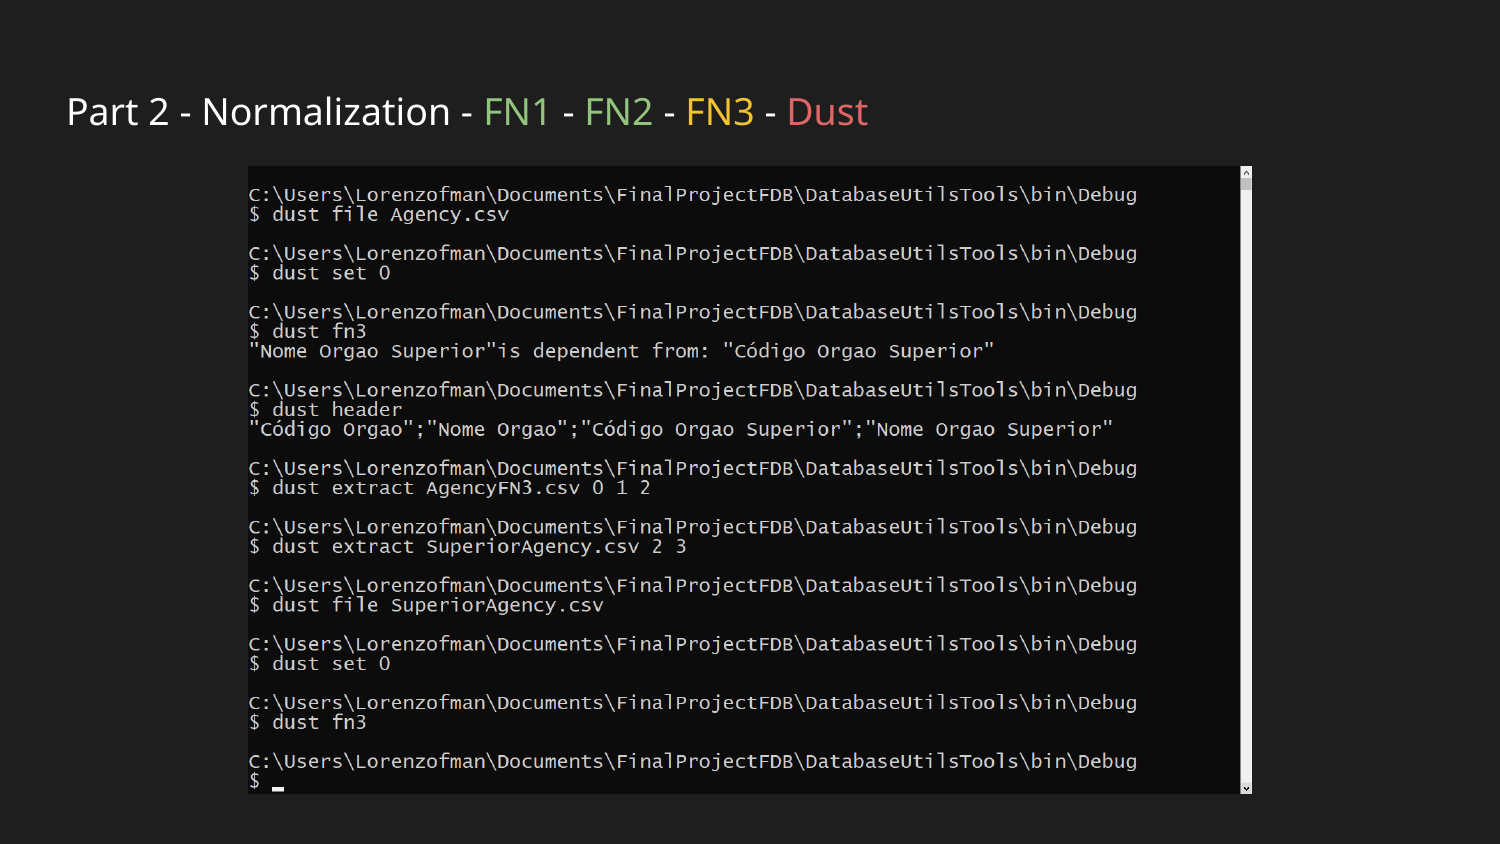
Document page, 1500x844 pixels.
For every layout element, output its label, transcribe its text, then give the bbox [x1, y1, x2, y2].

title Part 2 - Normalization - FN1 - FN2 - FN3 - Dust [51, 72, 1449, 167]
picture [248, 166, 1252, 794]
